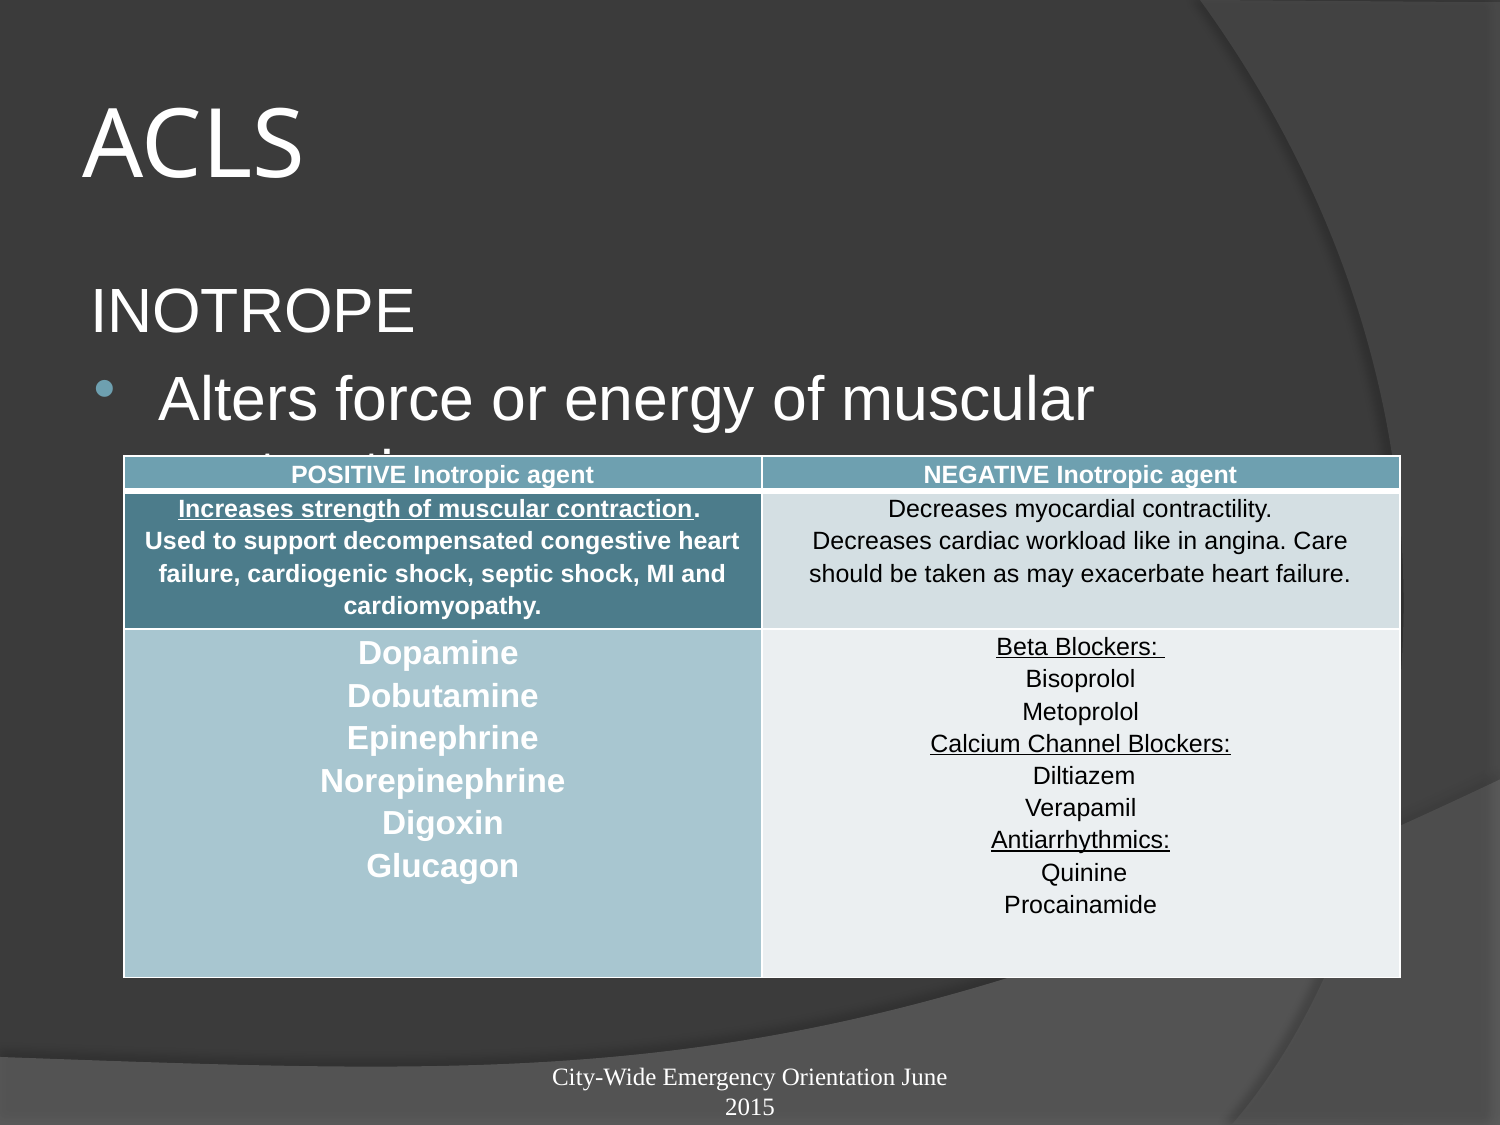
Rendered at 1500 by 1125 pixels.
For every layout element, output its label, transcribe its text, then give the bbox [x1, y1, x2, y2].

table_header POSITIVE Inotropic agent [125, 457, 761, 488]
table_header NEGATIVE Inotropic agent [763, 457, 1399, 488]
footer City-Wide Emergency Orientation June 2015 [512, 1053, 988, 1114]
table_cell Beta Blockers: Bisoprolol Metoprolol Calcium Channel Blockers: Diltiazem Verapamil Antiarrhythmics: Quinine Procainamide [763, 630, 1399, 977]
list INOTROPE Alters force or energy of muscular contractions [75, 262, 1300, 1005]
table_cell Increases strength of muscular contraction. Used to support decompensated congestive heart failure, cardiogenic shock, septic shock, MI and cardiomyopathy. [125, 494, 761, 628]
table_cell Dopamine Dobutamine Epinephrine Norepinephrine Digoxin Glucagon [125, 630, 761, 977]
title ACLS [75, 45, 1300, 233]
table_cell Decreases myocardial contractility. Decreases cardiac workload like in angina. Care should be taken as may exacerbate heart failure. [763, 494, 1399, 628]
